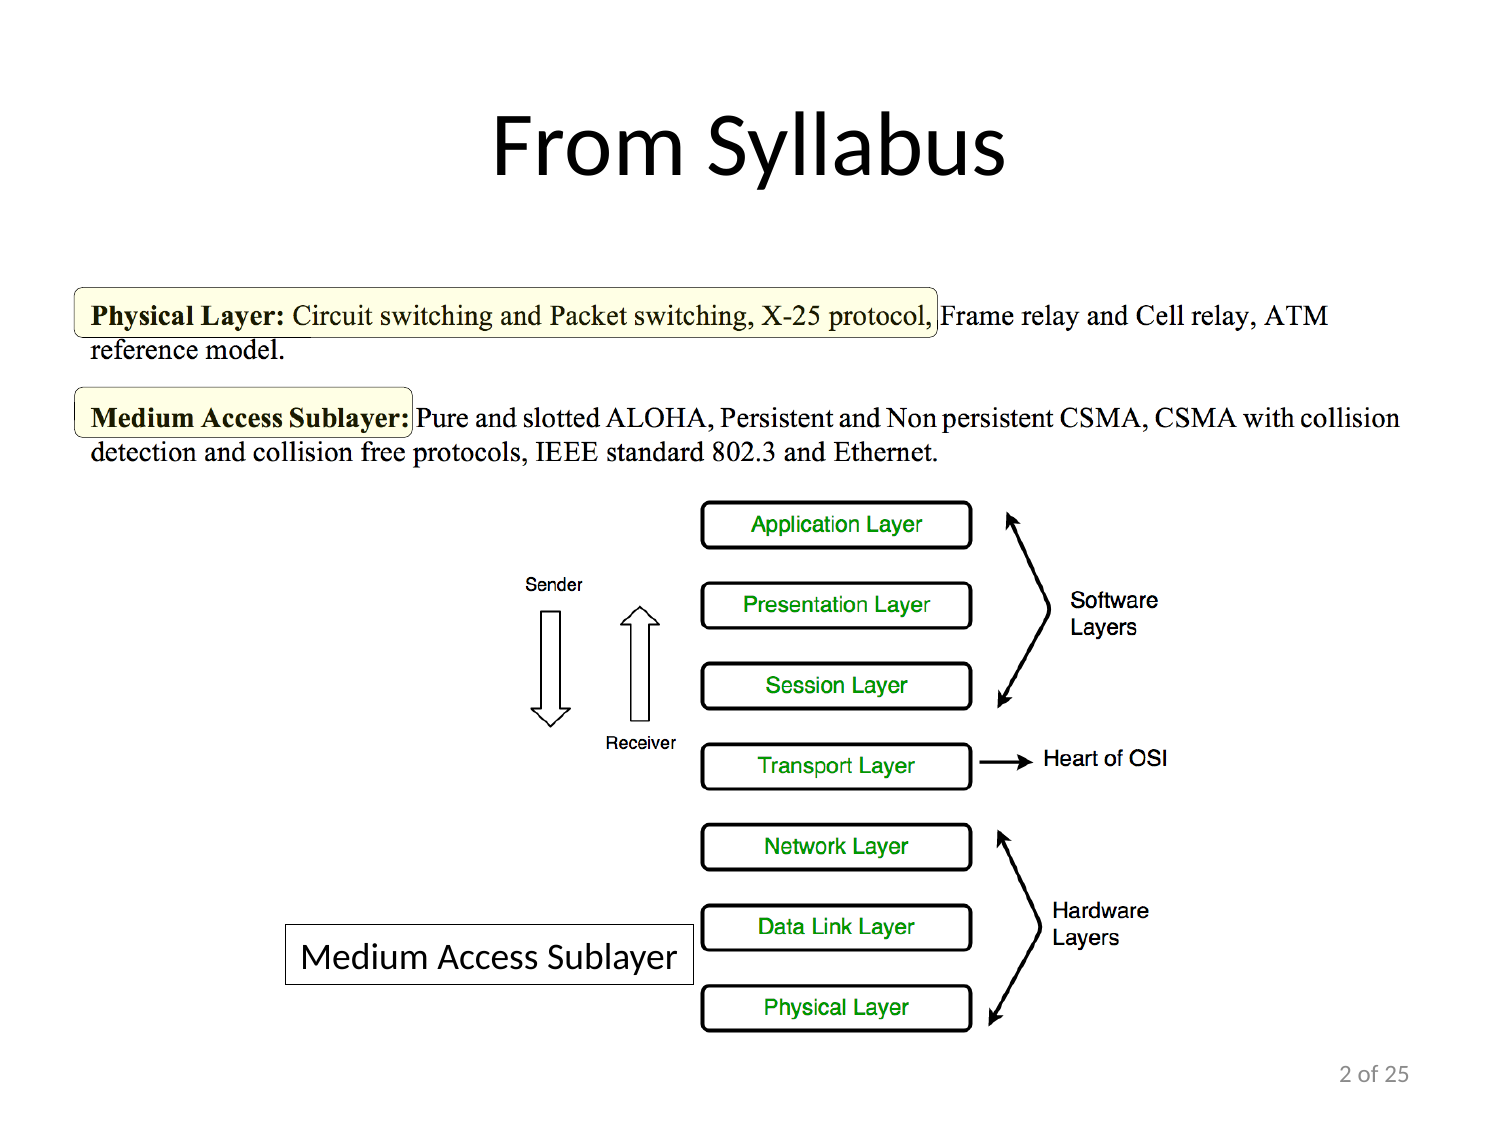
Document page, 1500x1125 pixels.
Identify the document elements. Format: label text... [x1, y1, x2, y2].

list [73, 287, 1425, 493]
title From Syllabus [75, 45, 1425, 233]
slide_number 2 of 25 [1074, 1042, 1425, 1103]
text_box Medium Access Sublayer [285, 924, 500, 985]
picture [505, 493, 1203, 1053]
